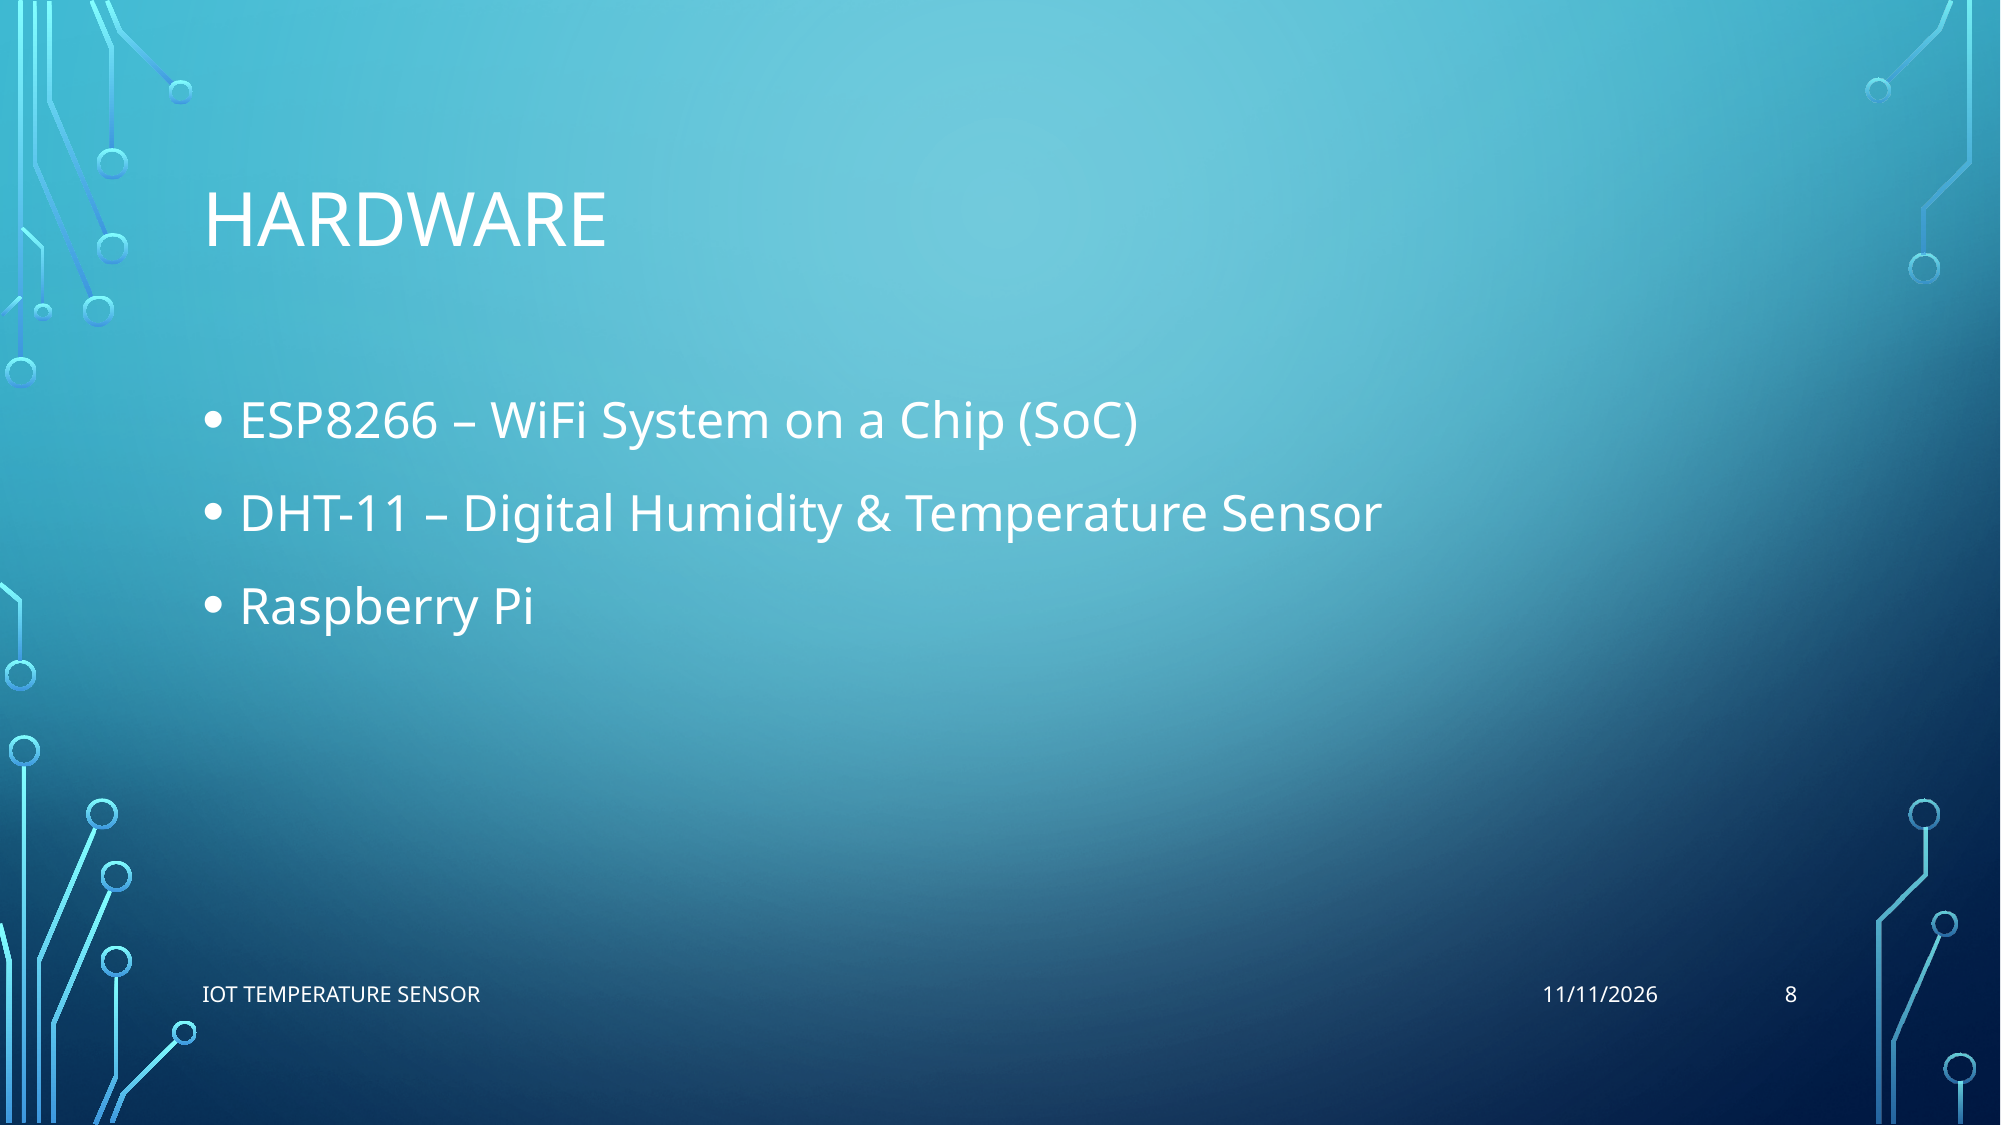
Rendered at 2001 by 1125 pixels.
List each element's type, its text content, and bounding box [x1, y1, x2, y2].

slide_number 8 [1685, 965, 1813, 1025]
list ESP8266 – WiFi System on a Chip (SoC) DHT-11 – Digital Humidity & Temperature Sensor Raspberry Pi [187, 369, 1813, 950]
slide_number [1223, 965, 1674, 1025]
title Hardware [187, 101, 1813, 344]
footer IoT Temperature Sensor [187, 965, 1211, 1025]
